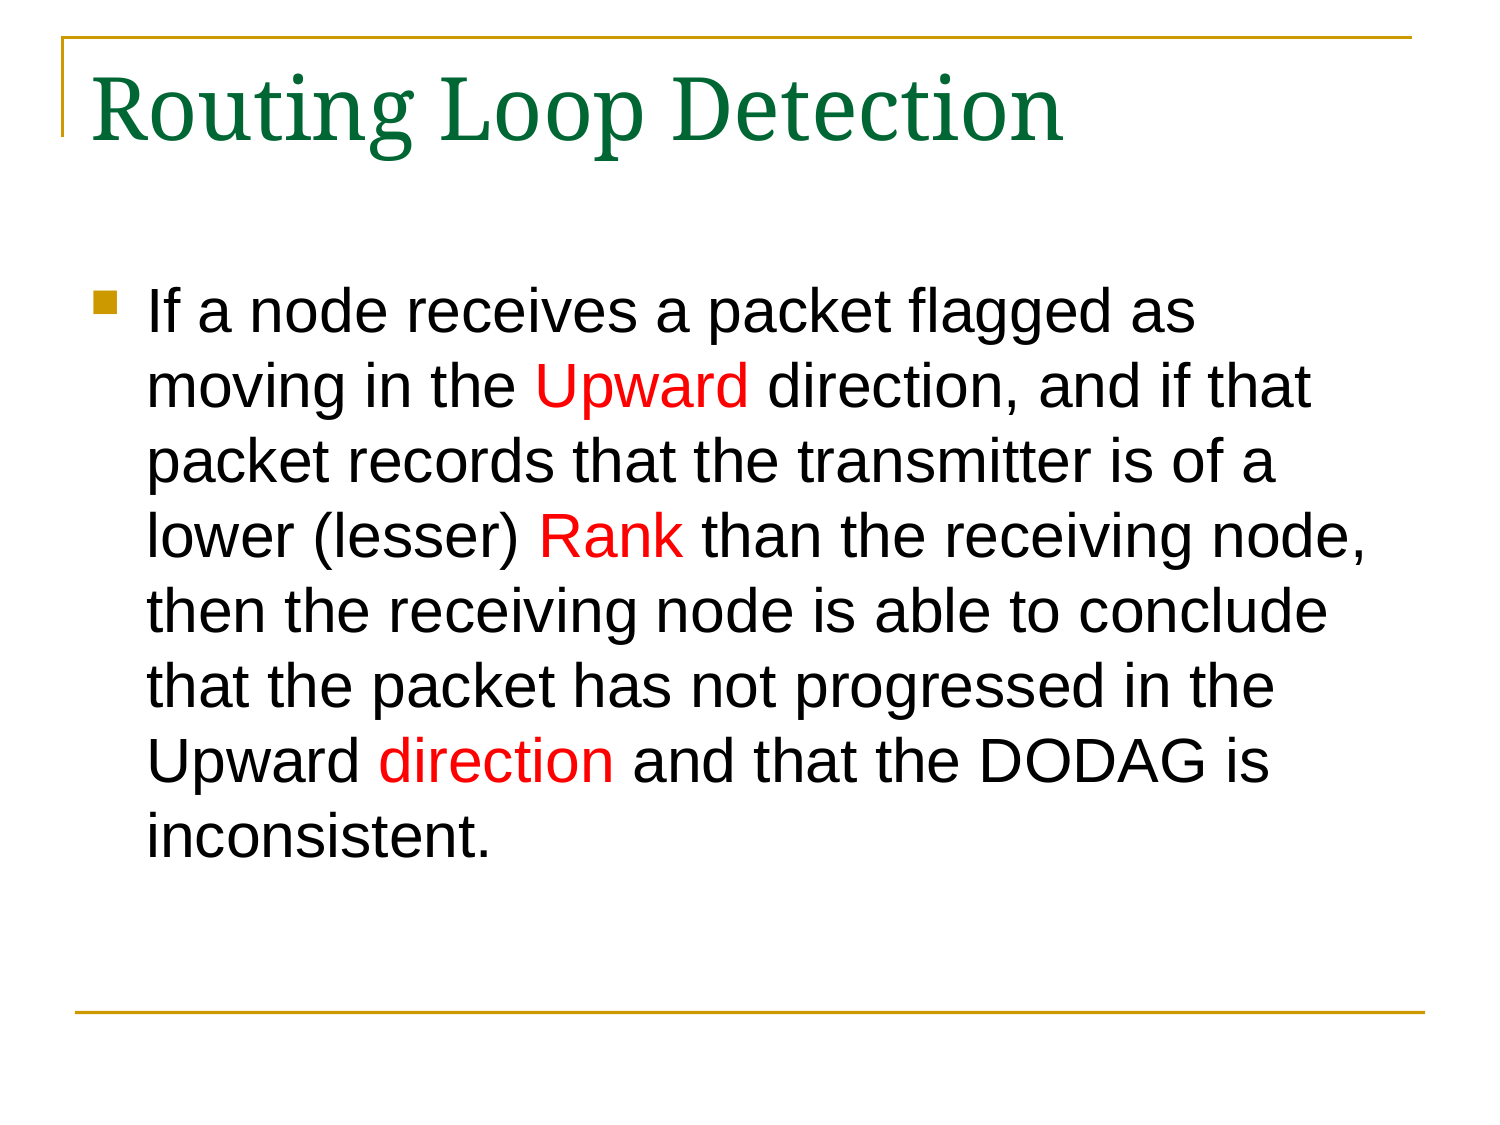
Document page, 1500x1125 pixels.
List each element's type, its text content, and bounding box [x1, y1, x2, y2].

title Routing Loop Detection [75, 45, 1425, 233]
list If a node receives a packet flagged as moving in the Upward direction, and if that packet records that the transmitter is of a lower (lesser) Rank than the receiving node, then the receiving node is able to conclude that the packet has not progressed in the Upward direction and that the DODAG is inconsistent. [75, 262, 1425, 1006]
